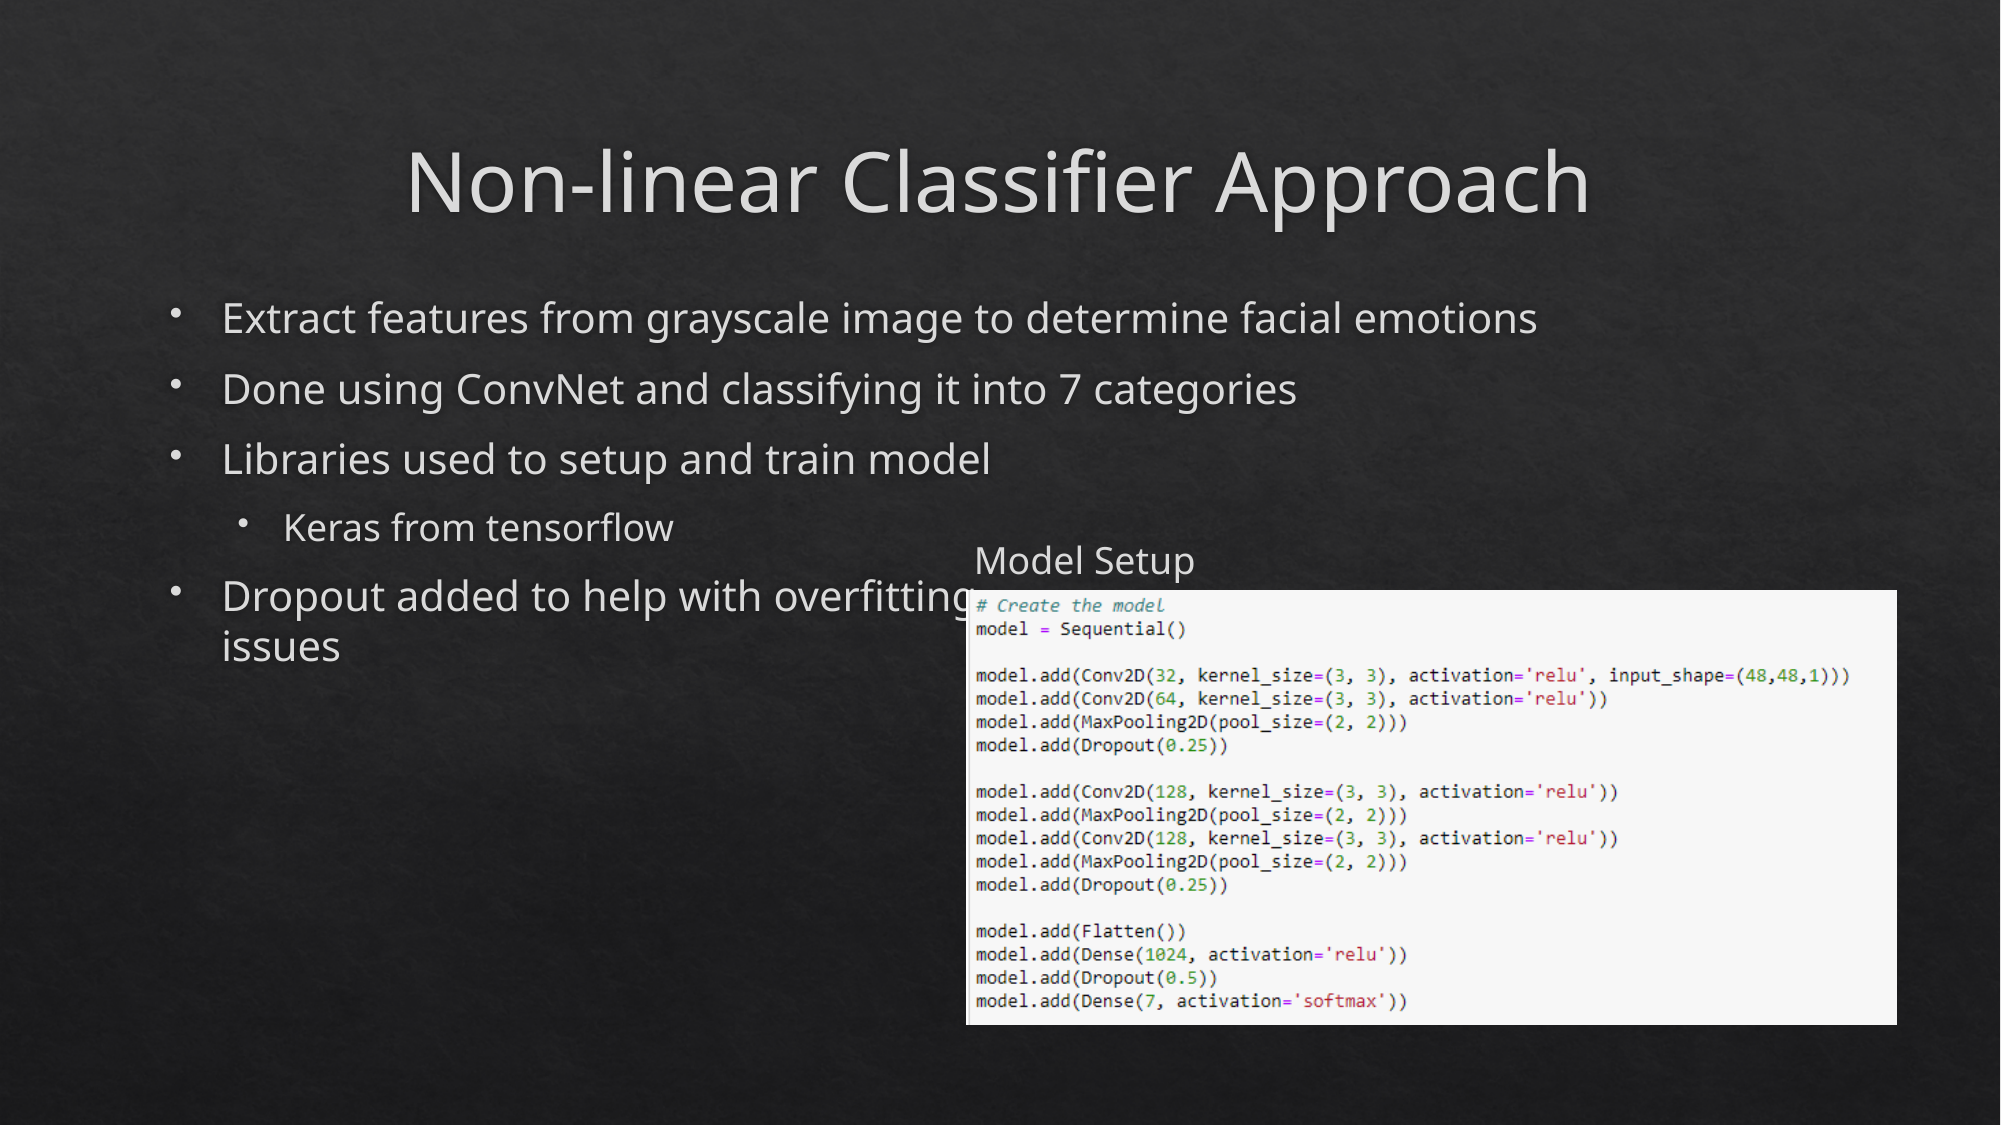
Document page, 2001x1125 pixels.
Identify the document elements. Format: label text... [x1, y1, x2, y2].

picture [966, 589, 1897, 1026]
text_box Model Setup [958, 529, 1211, 590]
list Extract features from grayscale image to determine facial emotions Done using ConvNet and classifying it into 7 categories Libraries used to setup and train model Keras from tensorflow Dropout added to help with overfitting issues [149, 284, 1849, 950]
title Non-linear Classifier Approach [149, 99, 1849, 260]
